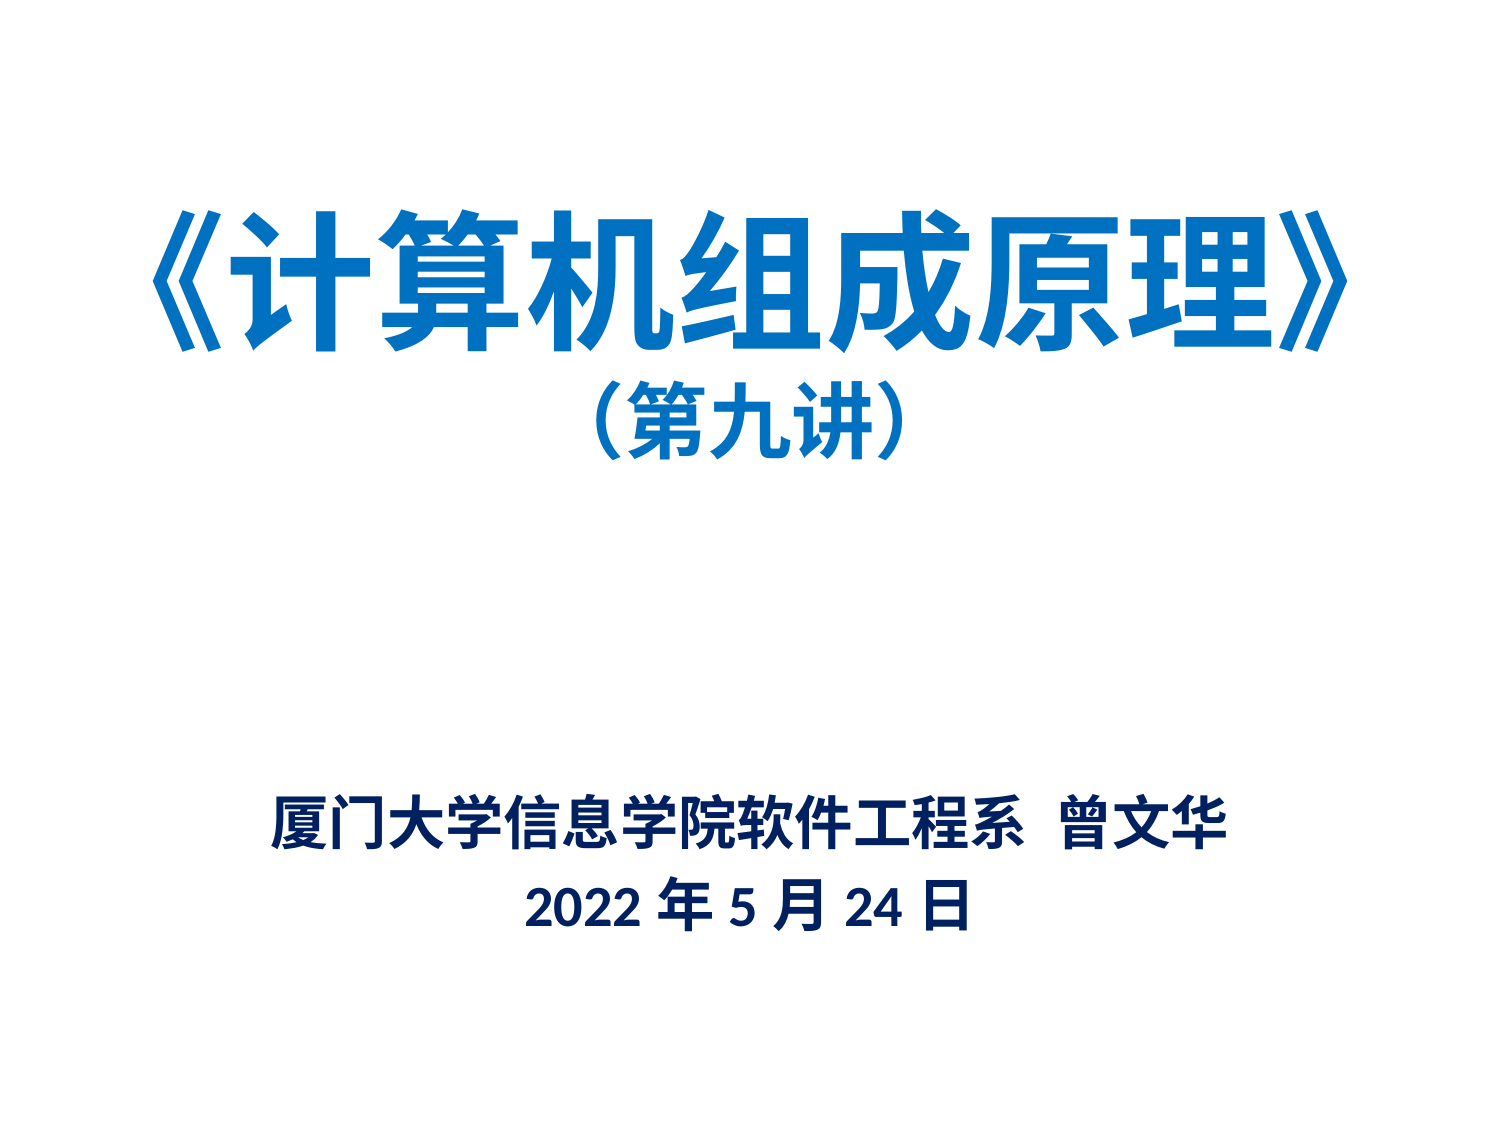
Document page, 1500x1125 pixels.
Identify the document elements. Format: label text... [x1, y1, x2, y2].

subtitle 厦门大学信息学院软件工程系 曾文华 2022年5月24日 [0, 778, 1500, 1067]
title 《计算机组成原理》 （第九讲） [0, 208, 1500, 450]
